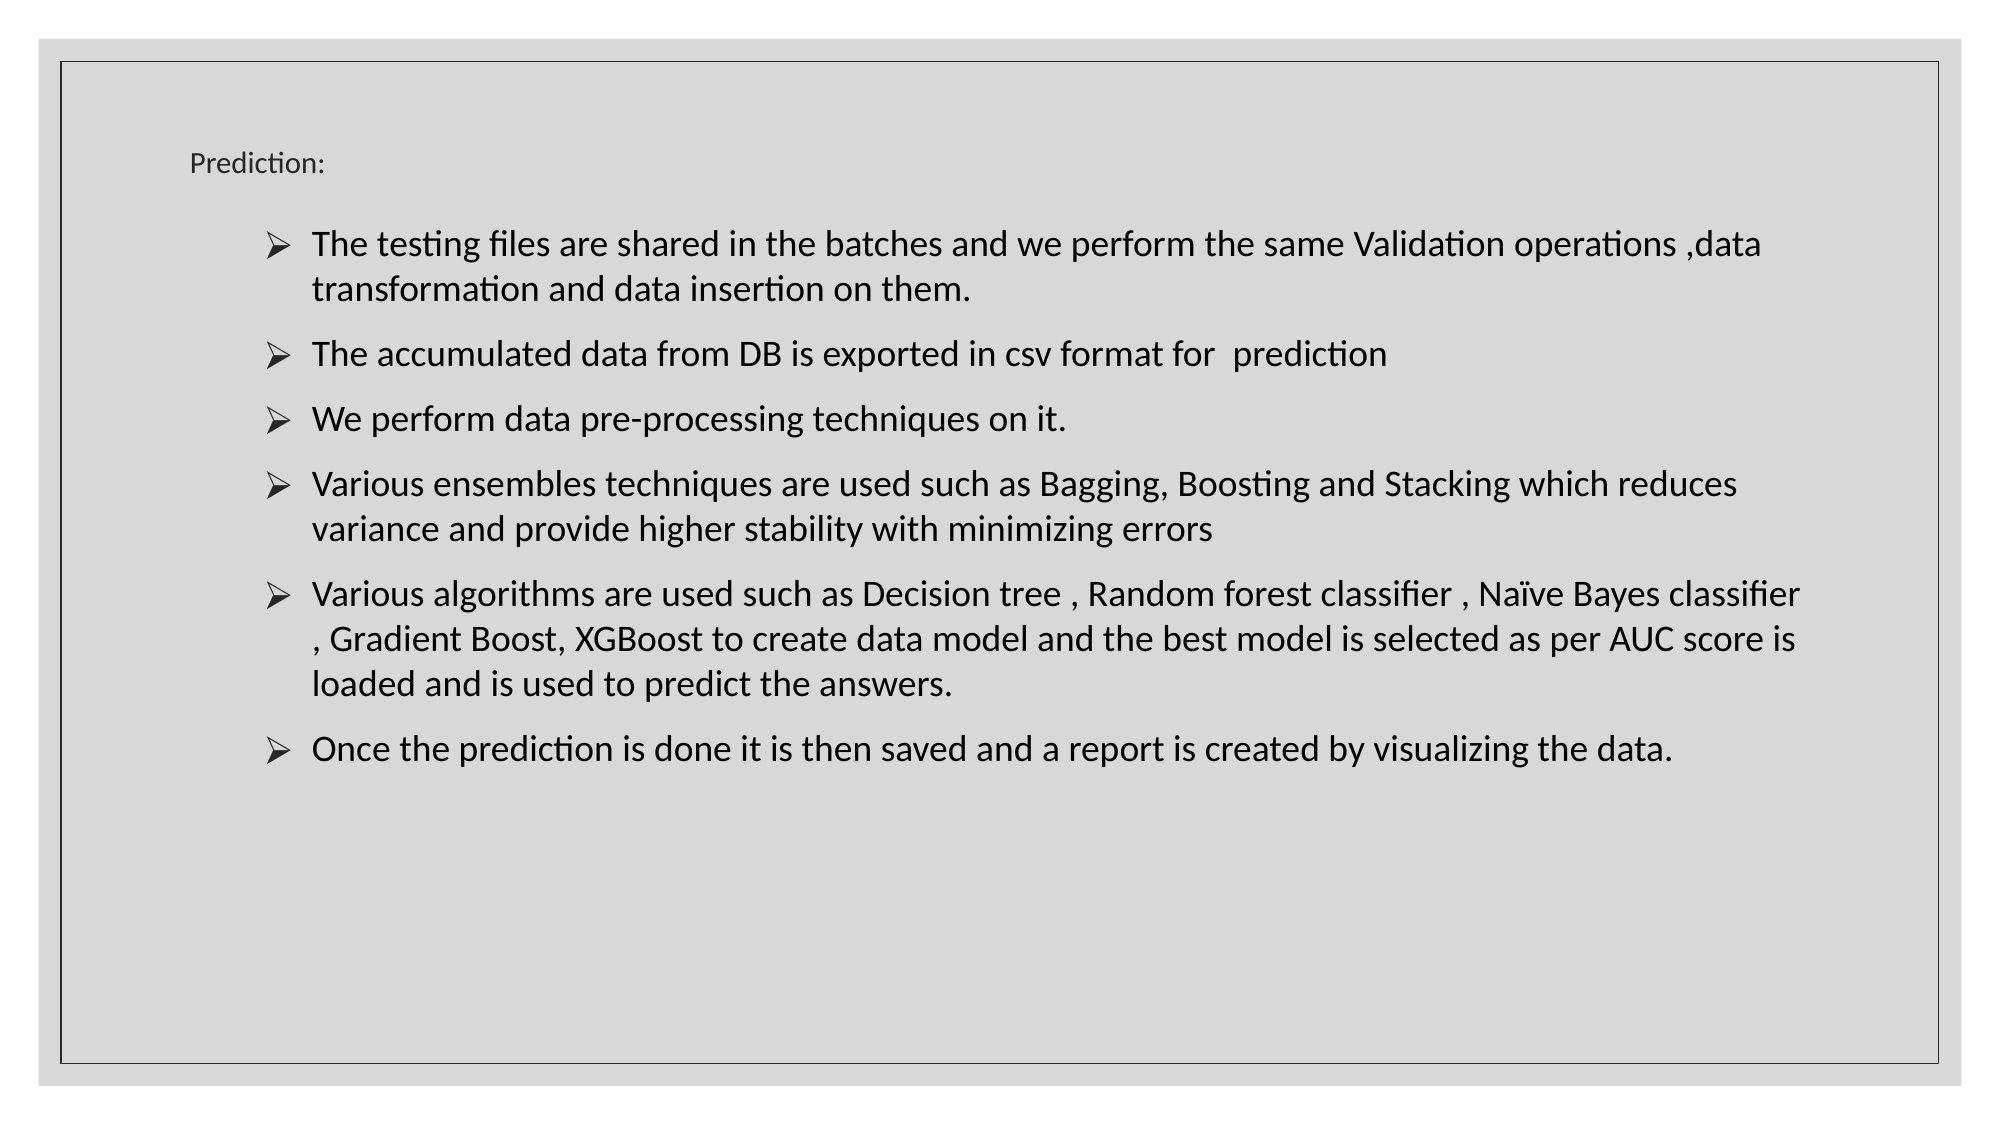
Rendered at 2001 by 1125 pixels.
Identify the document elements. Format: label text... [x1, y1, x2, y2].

list The testing files are shared in the batches and we perform the same Validation operations ,data transformation and data insertion on them. The accumulated data from DB is exported in csv format for prediction We perform data pre-processing techniques on it. Various ensembles techniques are used such as Bagging, Boosting and Stacking which reduces variance and provide higher stability with minimizing errors Various algorithms are used such as Decision tree , Random forest classifier , Naïve Bayes classifier , Gradient Boost, XGBoost to create data model and the best model is selected as per AUC score is loaded and is used to predict the answers. Once the prediction is done it is then saved and a report is created by visualizing the data. [174, 211, 1825, 977]
title Prediction: [174, 105, 1825, 211]
